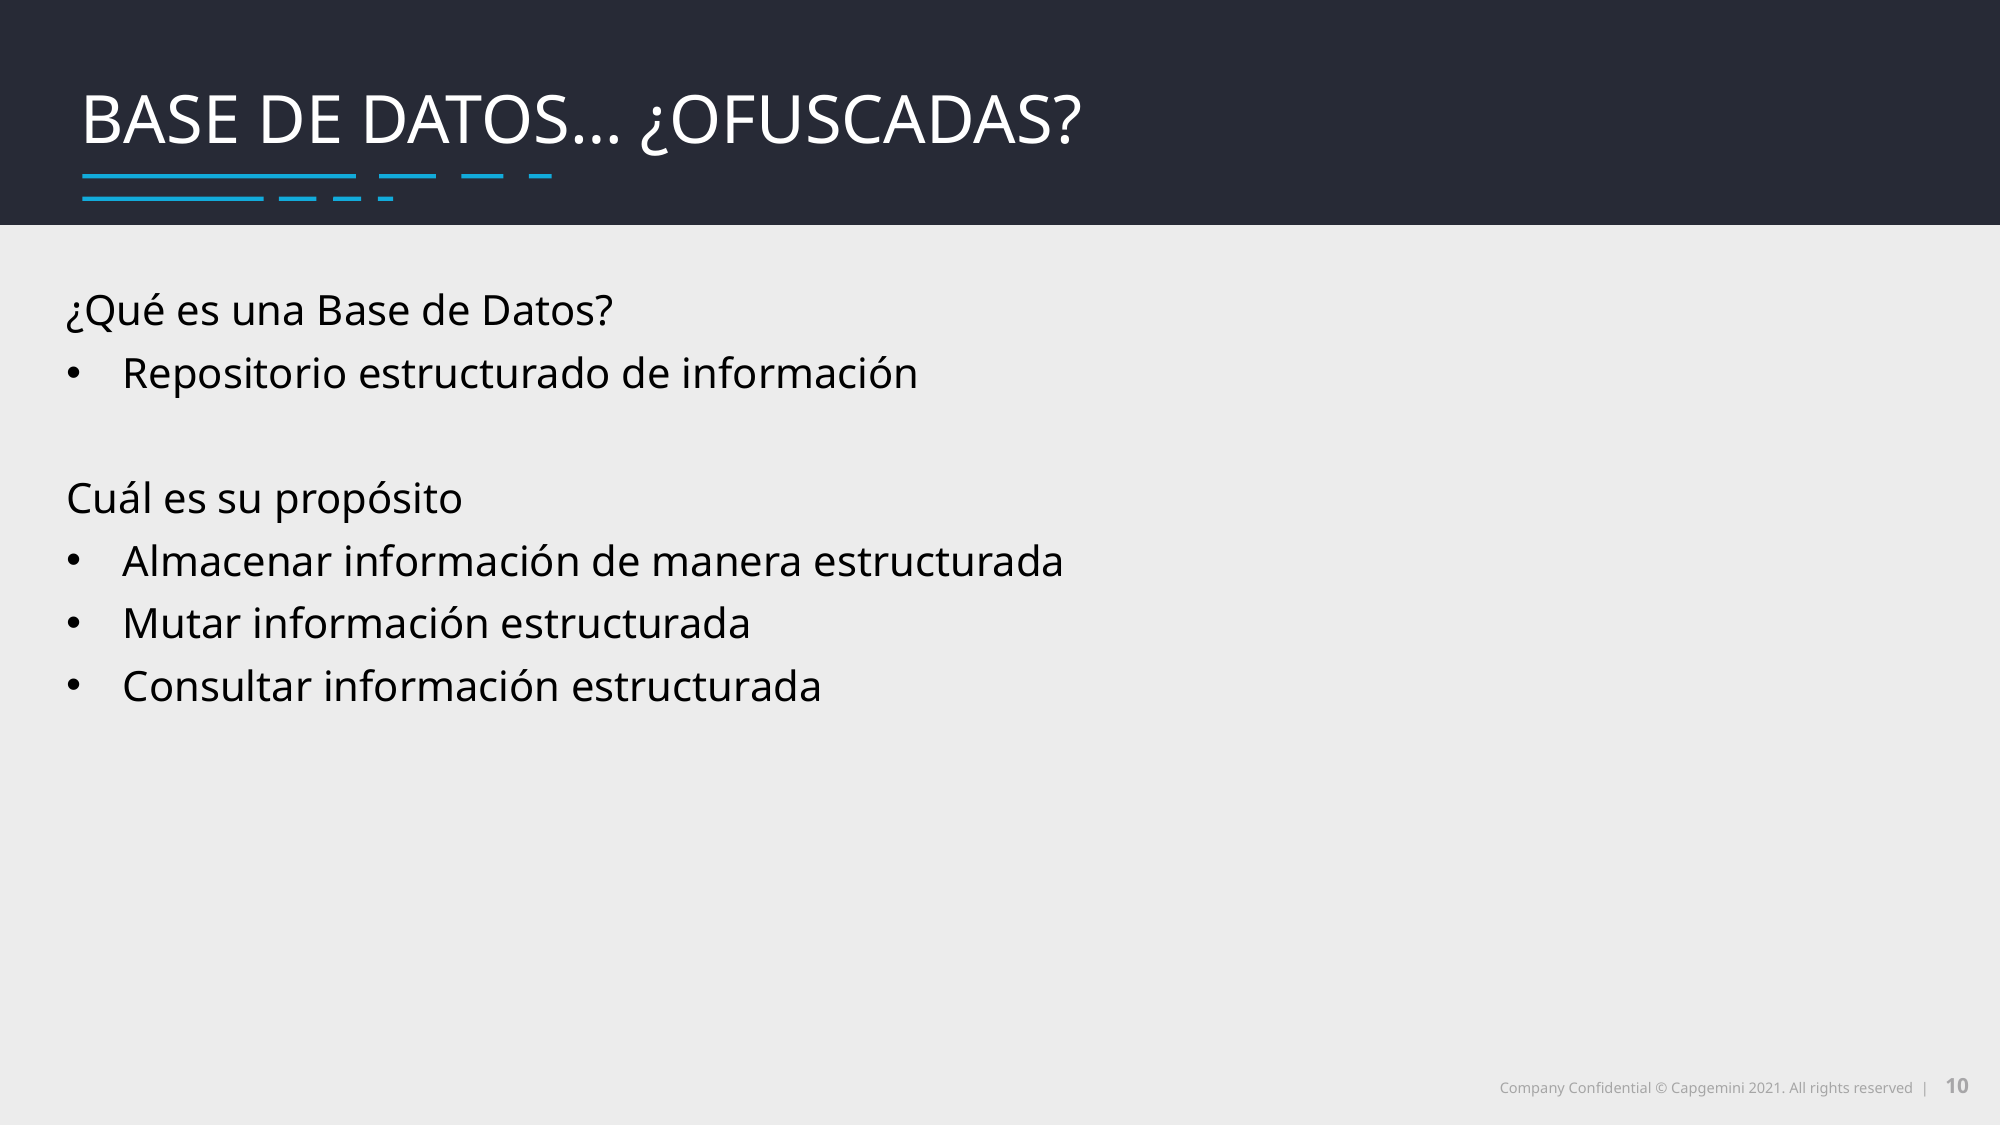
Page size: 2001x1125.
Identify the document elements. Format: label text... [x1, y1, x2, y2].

text_box 10 [1903, 1072, 2000, 1101]
text_box [0, 0, 2000, 225]
text_box Base de datos… ¿ofuscadas? [80, 76, 1749, 257]
list ¿Qué es una Base de Datos? Repositorio estructurado de información Cuál es su propósito Almacenar información de manera estructurada Mutar información estructurada Consultar información estructurada [65, 283, 1938, 1049]
